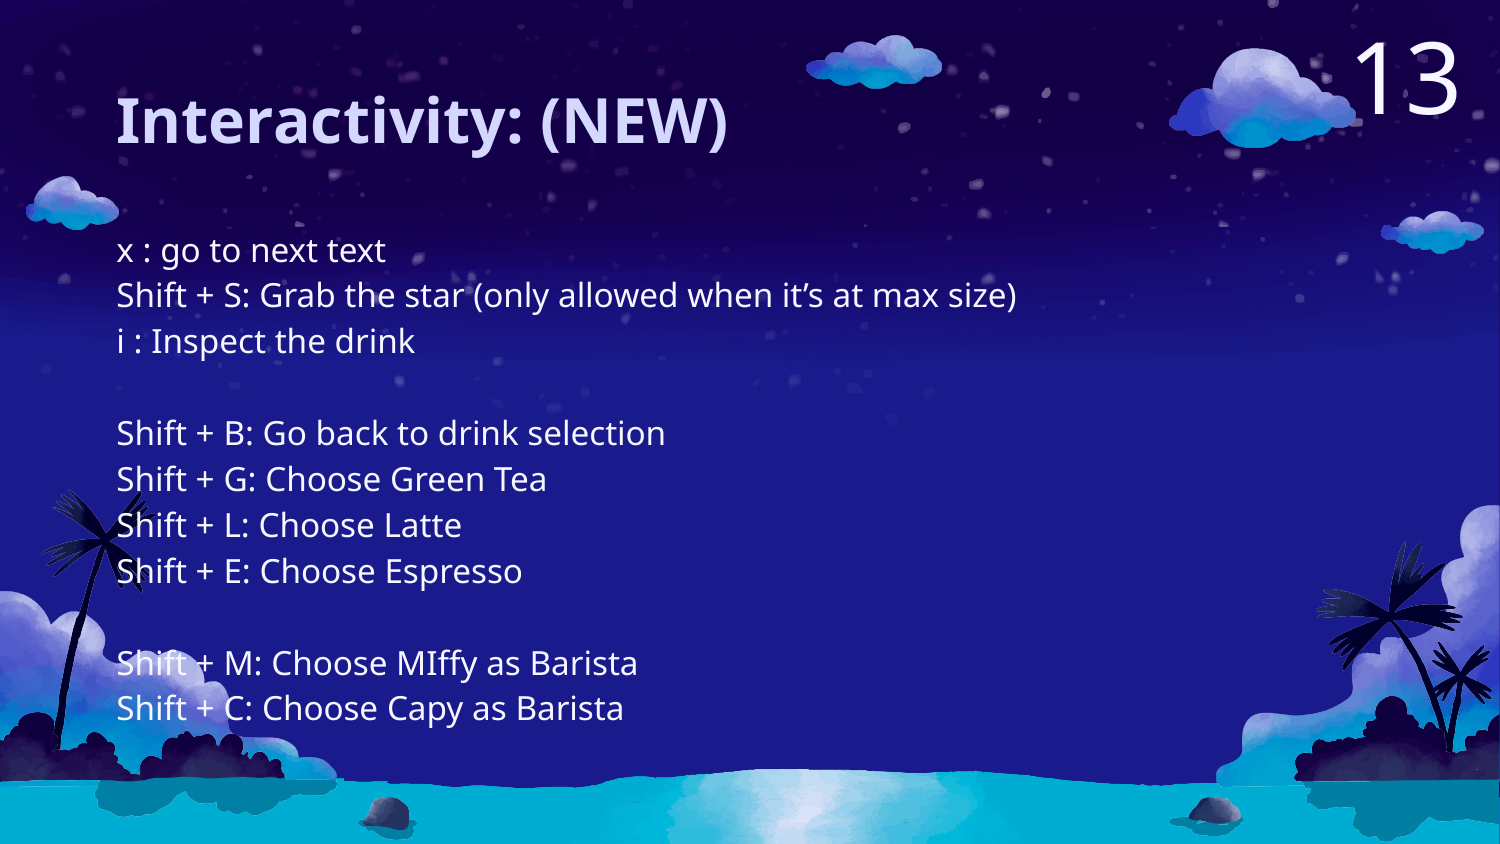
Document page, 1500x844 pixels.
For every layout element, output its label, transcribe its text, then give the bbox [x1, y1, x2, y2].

picture [0, 777, 1500, 844]
picture [0, 0, 1500, 781]
subtitle 13 [1333, 0, 1500, 143]
title Interactivity: (NEW) [101, 39, 1351, 171]
subtitle x : go to next text Shift + S: Grab the star (only allowed when it’s at max size) i : Inspect the drink Shift + B: Go back to drink selection Shift + G: Choose Green Tea Shift + L: Choose Latte Shift + E: Choose Espresso Shift + M: Choose MIffy as Barista Shift + C: Choose Capy as Barista [101, 207, 1385, 777]
